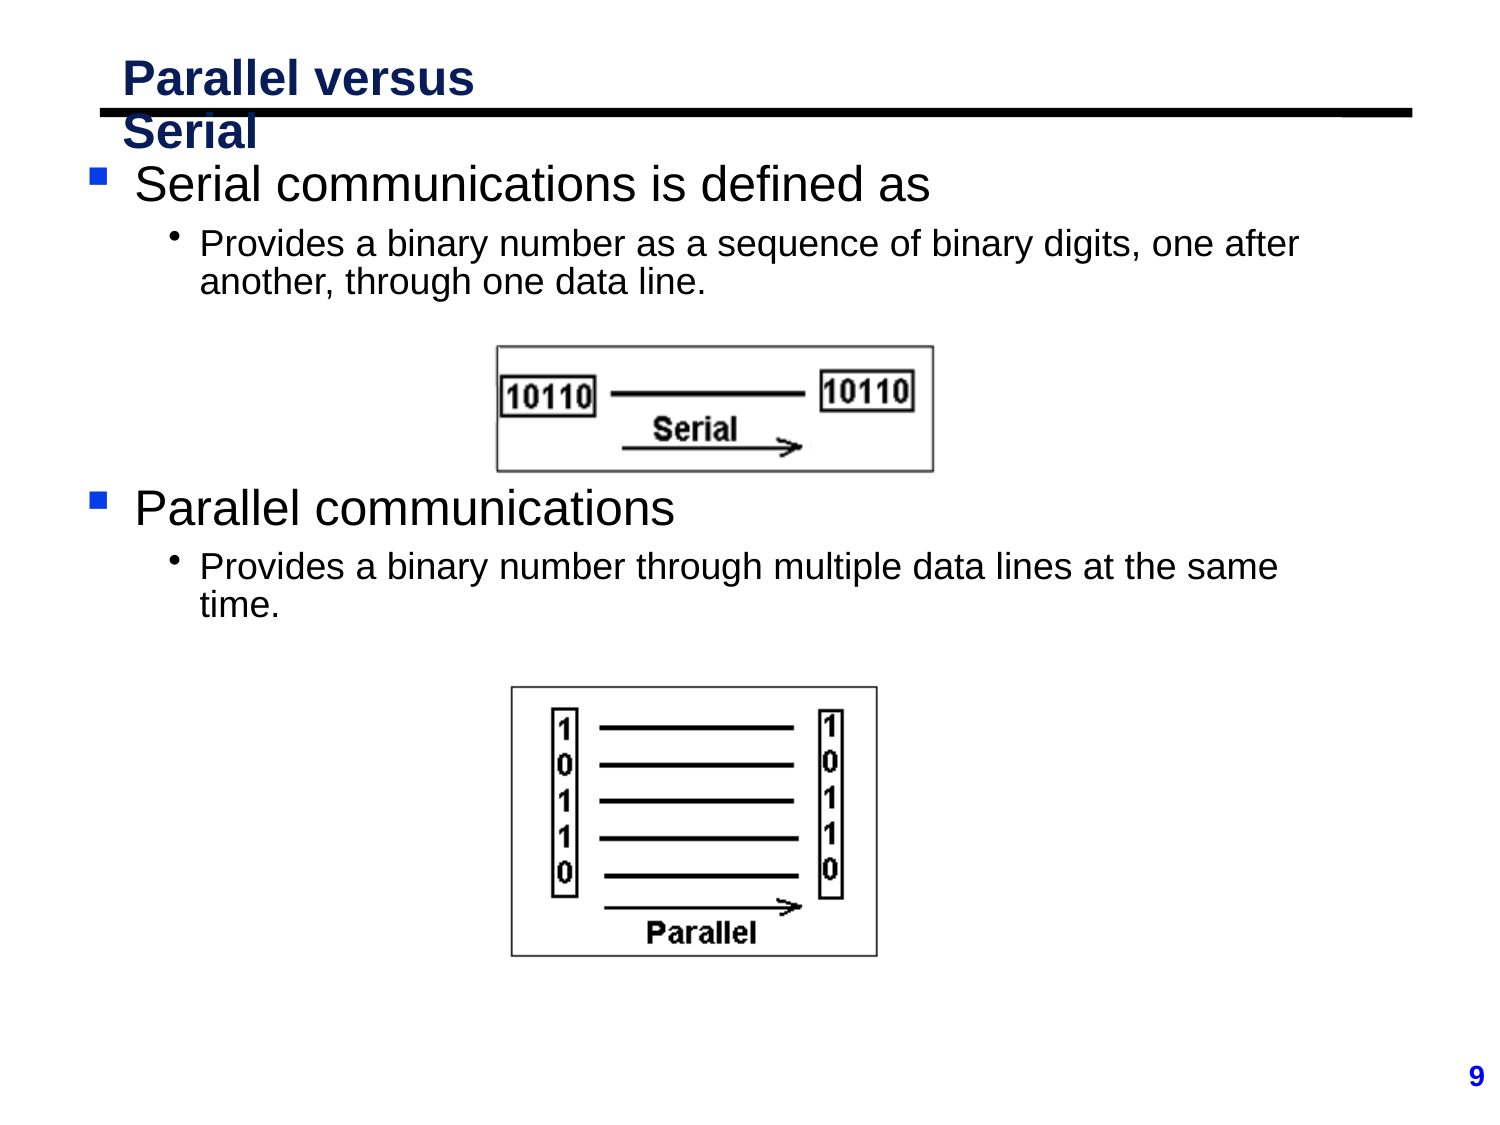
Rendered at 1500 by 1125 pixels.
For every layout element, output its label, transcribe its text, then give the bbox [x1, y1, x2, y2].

picture [489, 336, 939, 481]
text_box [499, 680, 894, 975]
title Parallel versus Serial [112, 50, 637, 111]
list Serial communications is defined as Provides a binary number as a sequence of binary digits, one after another, through one data line. Parallel communications Provides a binary number through multiple data lines at the same time. [76, 161, 1352, 656]
